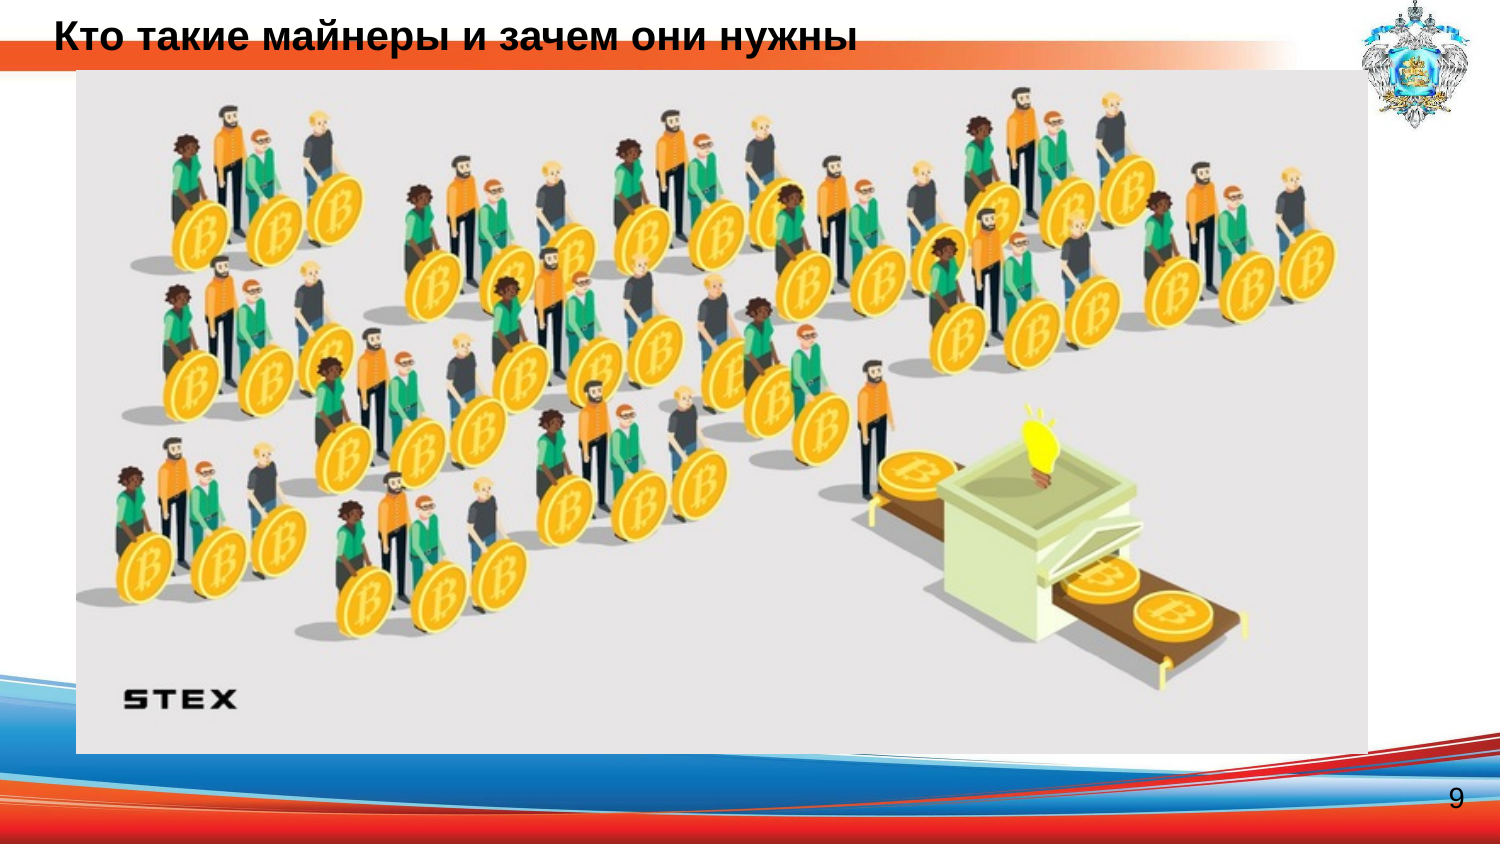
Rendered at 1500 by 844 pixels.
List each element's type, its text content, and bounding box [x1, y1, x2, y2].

picture [0, 0, 1500, 844]
slide_number 9 [1389, 764, 1480, 830]
text_box Кто такие майнеры и зачем они нужны [39, 1, 992, 67]
